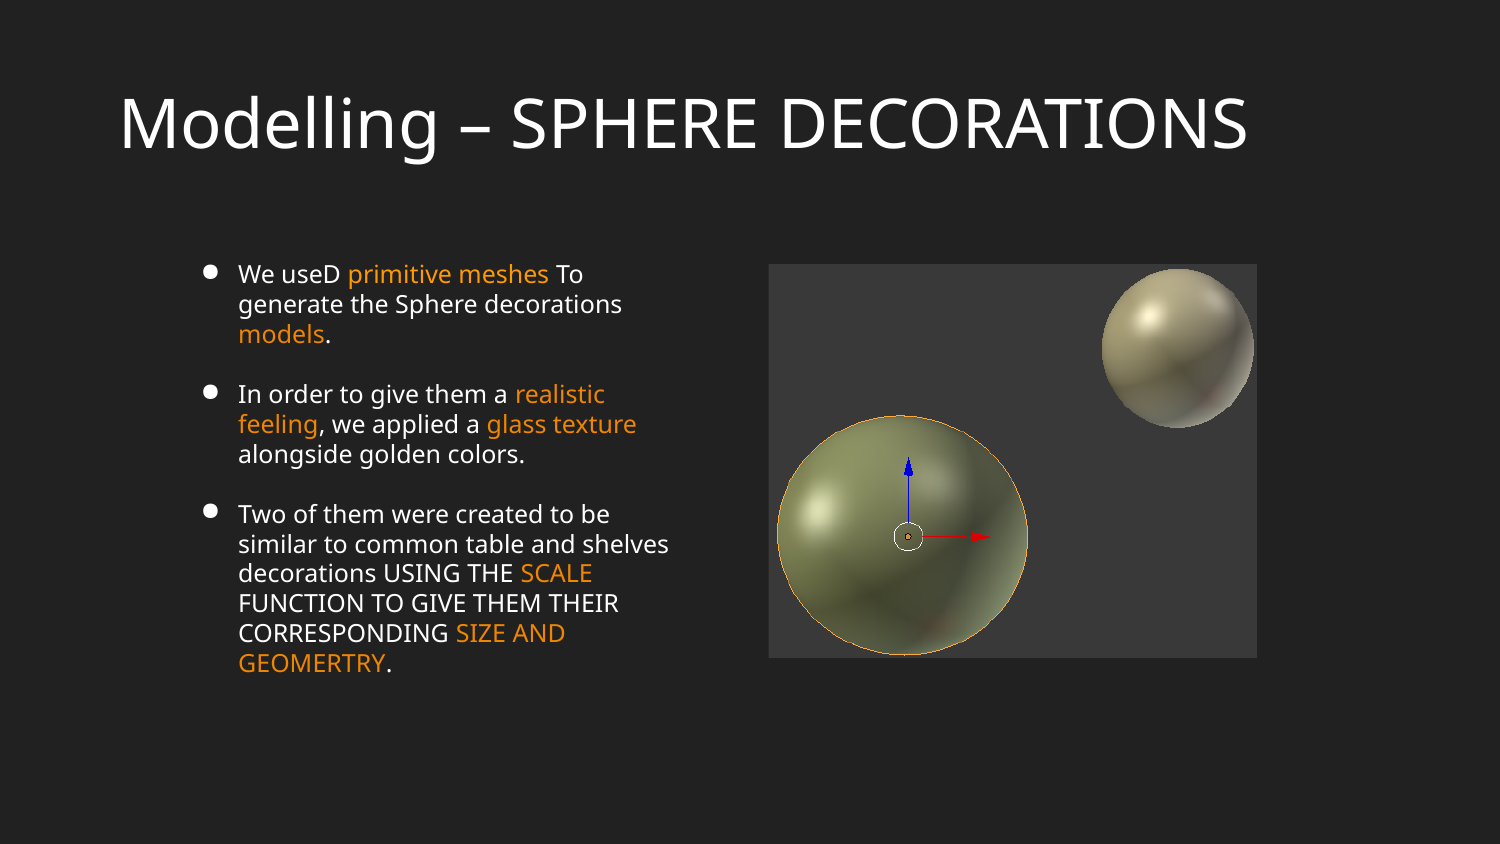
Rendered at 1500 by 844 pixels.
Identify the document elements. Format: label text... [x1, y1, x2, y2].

picture [768, 264, 1258, 658]
title Modelling – SPHERE DECORATIONS [103, 44, 1397, 208]
text_box We useD primitive meshes To generate the Sphere decorations models. In order to give them a realistic feeling, we applied a glass texture alongside golden colors. Two of them were created to be similar to common table and shelves decorations USING THE SCALE FUNCTION TO GIVE THEM THEIR CORRESPONDING SIZE AND GEOMERTRY. [148, 243, 703, 842]
